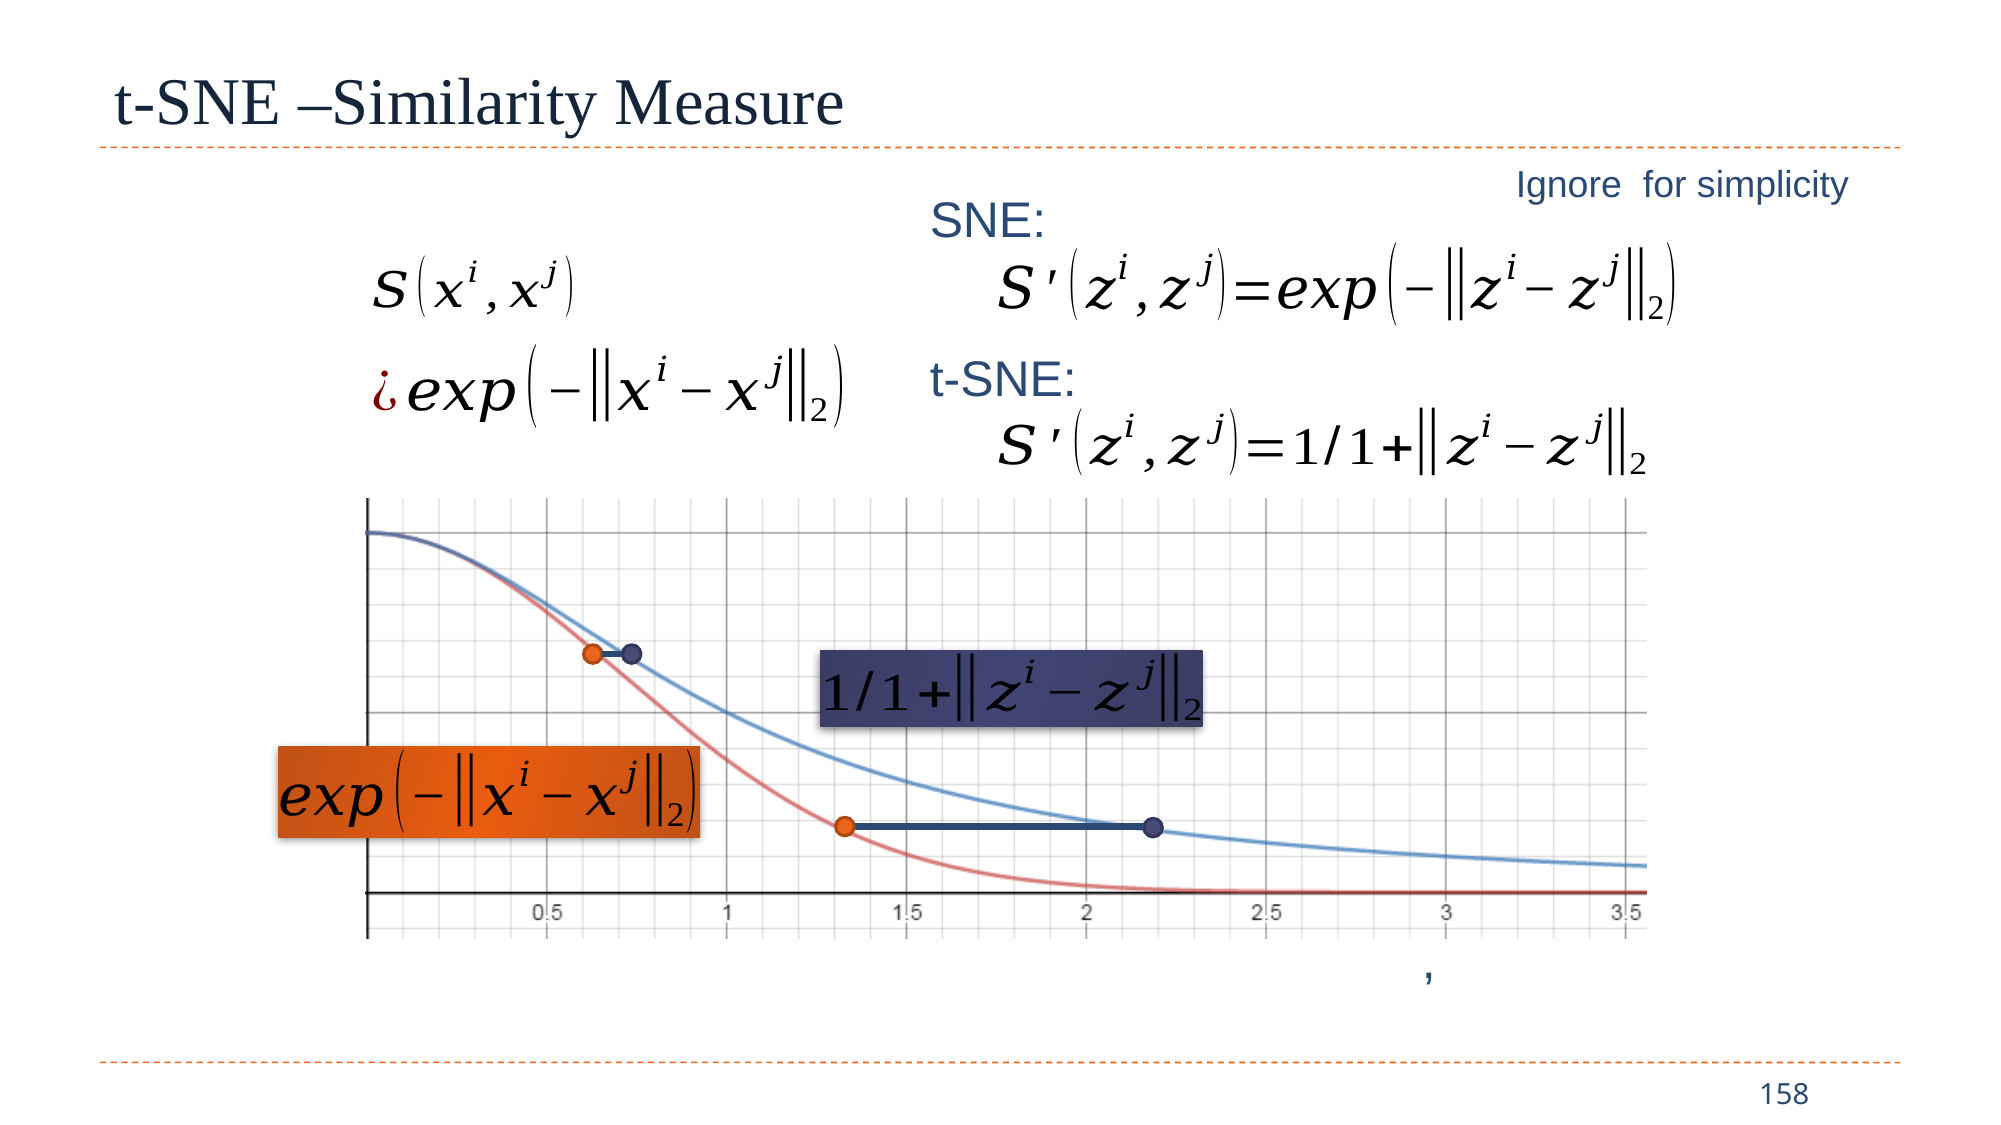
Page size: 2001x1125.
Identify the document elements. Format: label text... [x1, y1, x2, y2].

text_box SNE: [915, 180, 1081, 256]
text_box t-SNE: [915, 338, 1203, 414]
picture [365, 497, 1648, 939]
title t-SNE –Similarity Measure [99, 24, 1900, 146]
